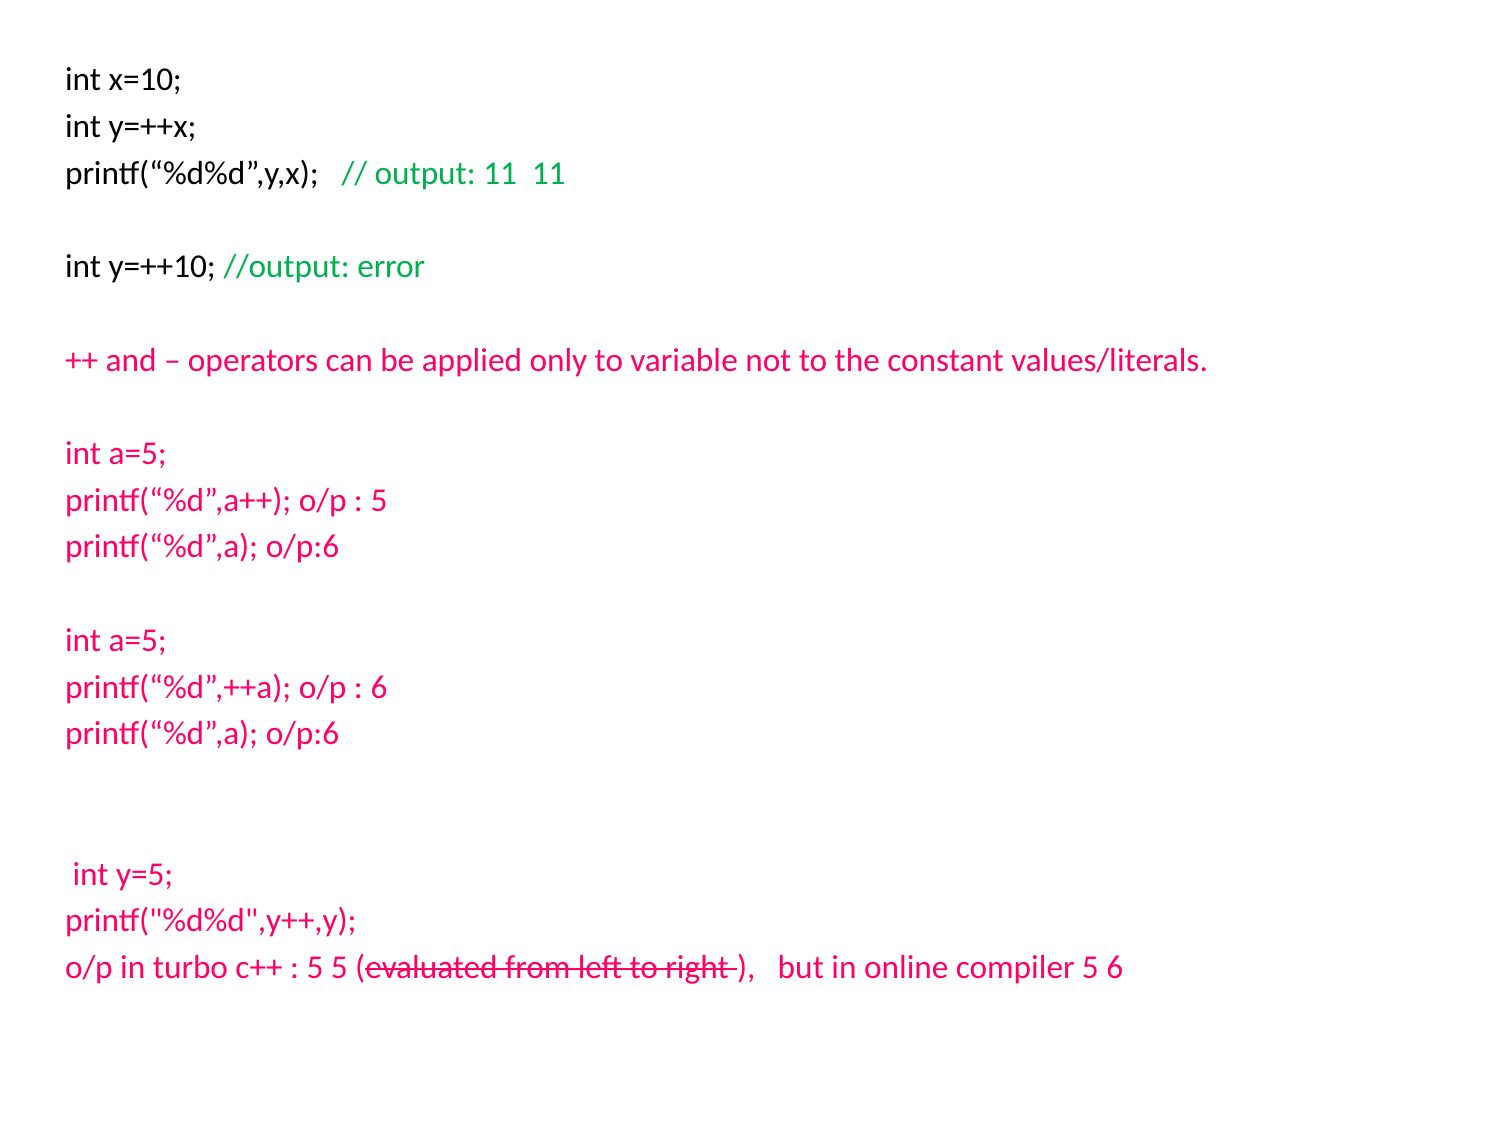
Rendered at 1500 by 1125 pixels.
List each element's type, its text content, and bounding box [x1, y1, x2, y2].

list int x=10; int y=++x; printf(“%d%d”,y,x); // output: 11 11 int y=++10; //output: error ++ and – operators can be applied only to variable not to the constant values/literals. int a=5; printf(“%d”,a++); o/p : 5 printf(“%d”,a); o/p:6 int a=5; printf(“%d”,++a); o/p : 6 printf(“%d”,a); o/p:6 int y=5; printf("%d%d",y++,y); o/p in turbo c++ : 5 5 (evaluated from left to right ), but in online compiler 5 6 [50, 50, 1425, 1005]
